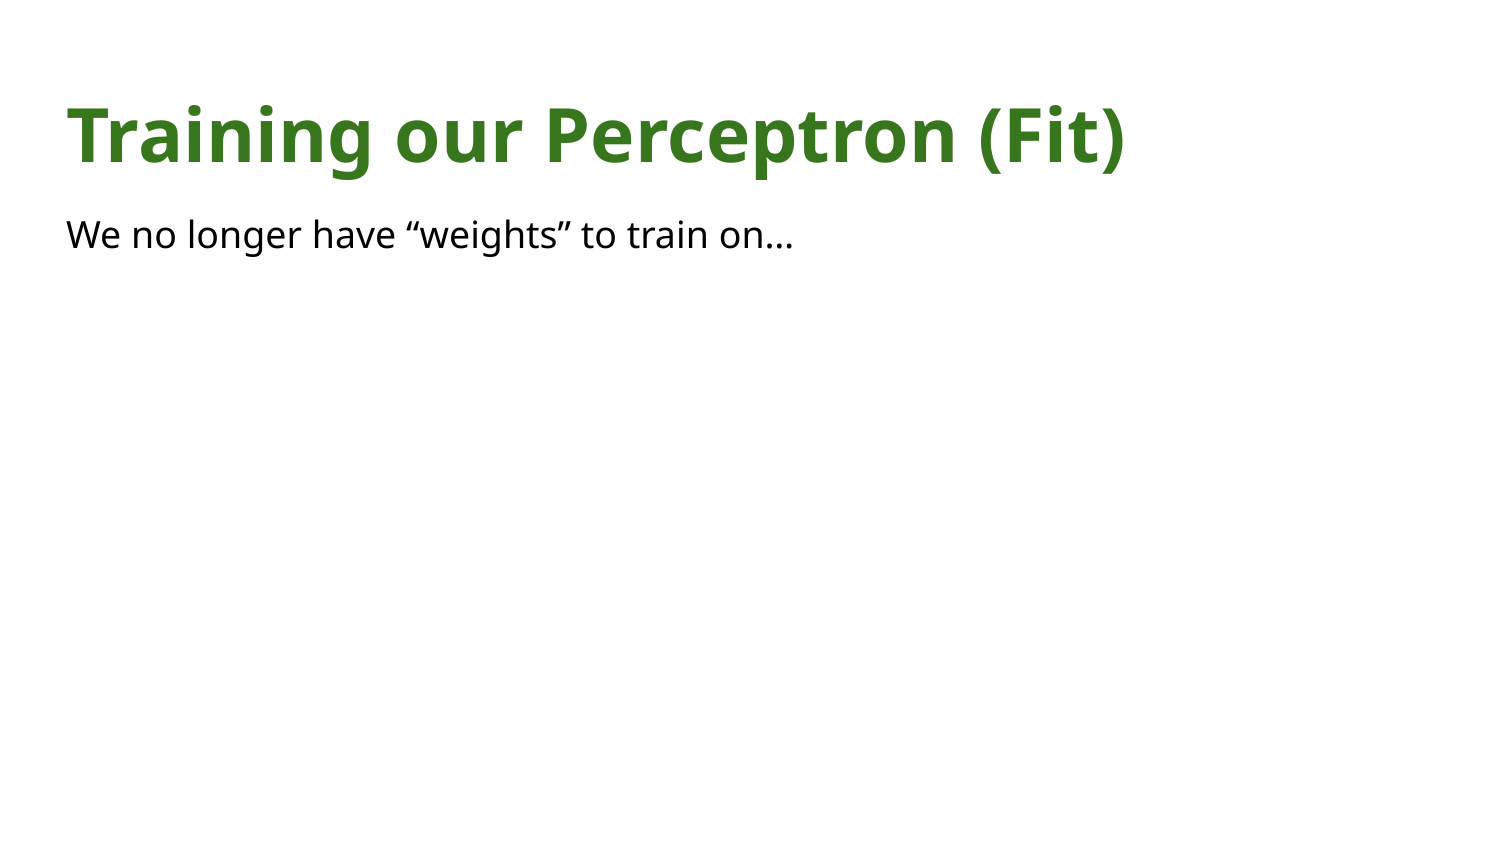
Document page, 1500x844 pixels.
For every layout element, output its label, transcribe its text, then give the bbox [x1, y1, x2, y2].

title Training our Perceptron (Fit) [51, 72, 1449, 167]
list We no longer have “weights” to train on… [51, 189, 1449, 750]
